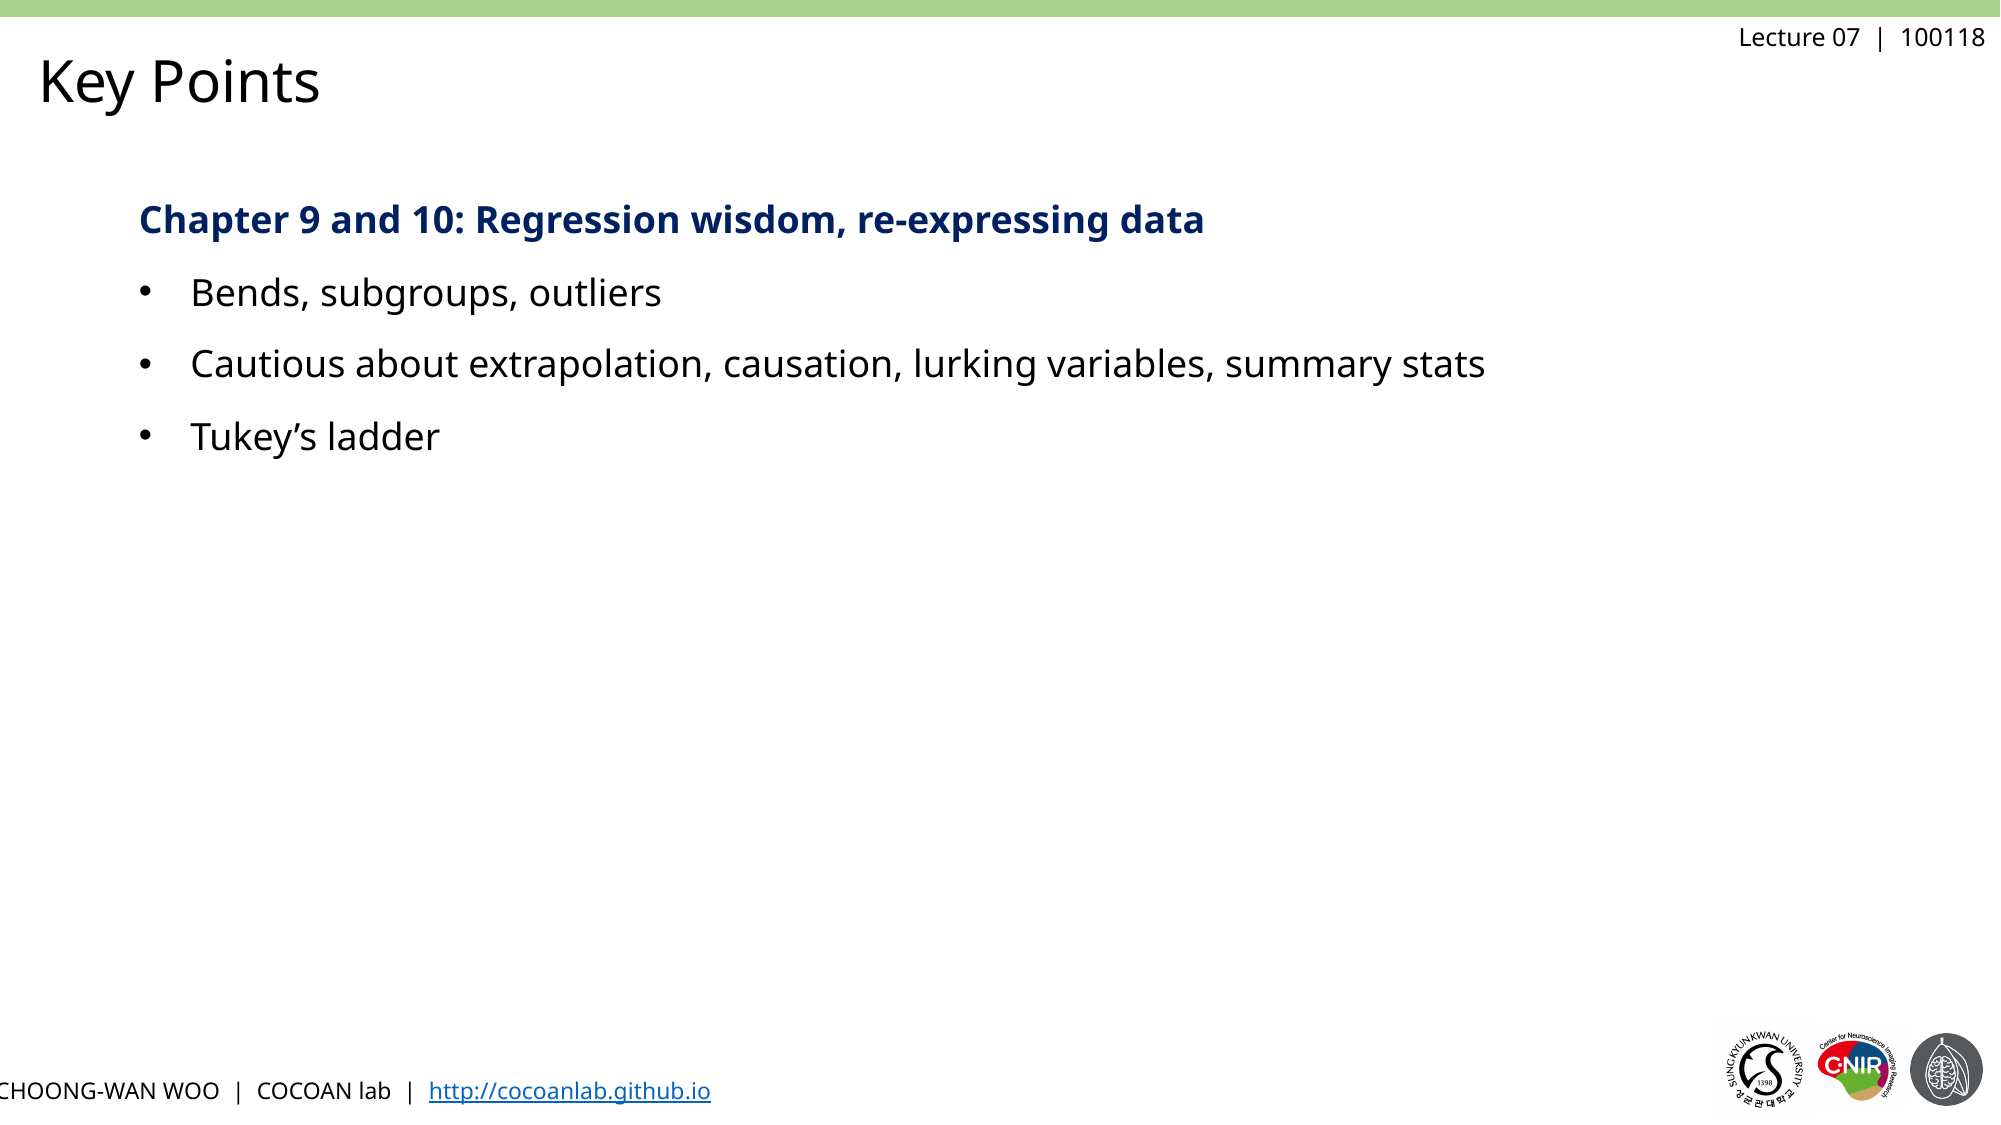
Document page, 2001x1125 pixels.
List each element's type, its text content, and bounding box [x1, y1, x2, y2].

text_box Key Points [23, 36, 336, 122]
text_box Chapter 9 and 10: Regression wisdom, re-expressing data Bends, subgroups, outliers Cautious about extrapolation, causation, lurking variables, summary stats Tukey’s ladder [124, 162, 1502, 465]
text_box CHOONG-WAN WOO | COCOAN lab | http://cocoanlab.github.io [0, 1069, 727, 1116]
text_box [0, 0, 2000, 18]
text_box Lecture 07 | 100118 [1623, 13, 2000, 59]
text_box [1709, 1014, 1983, 1125]
